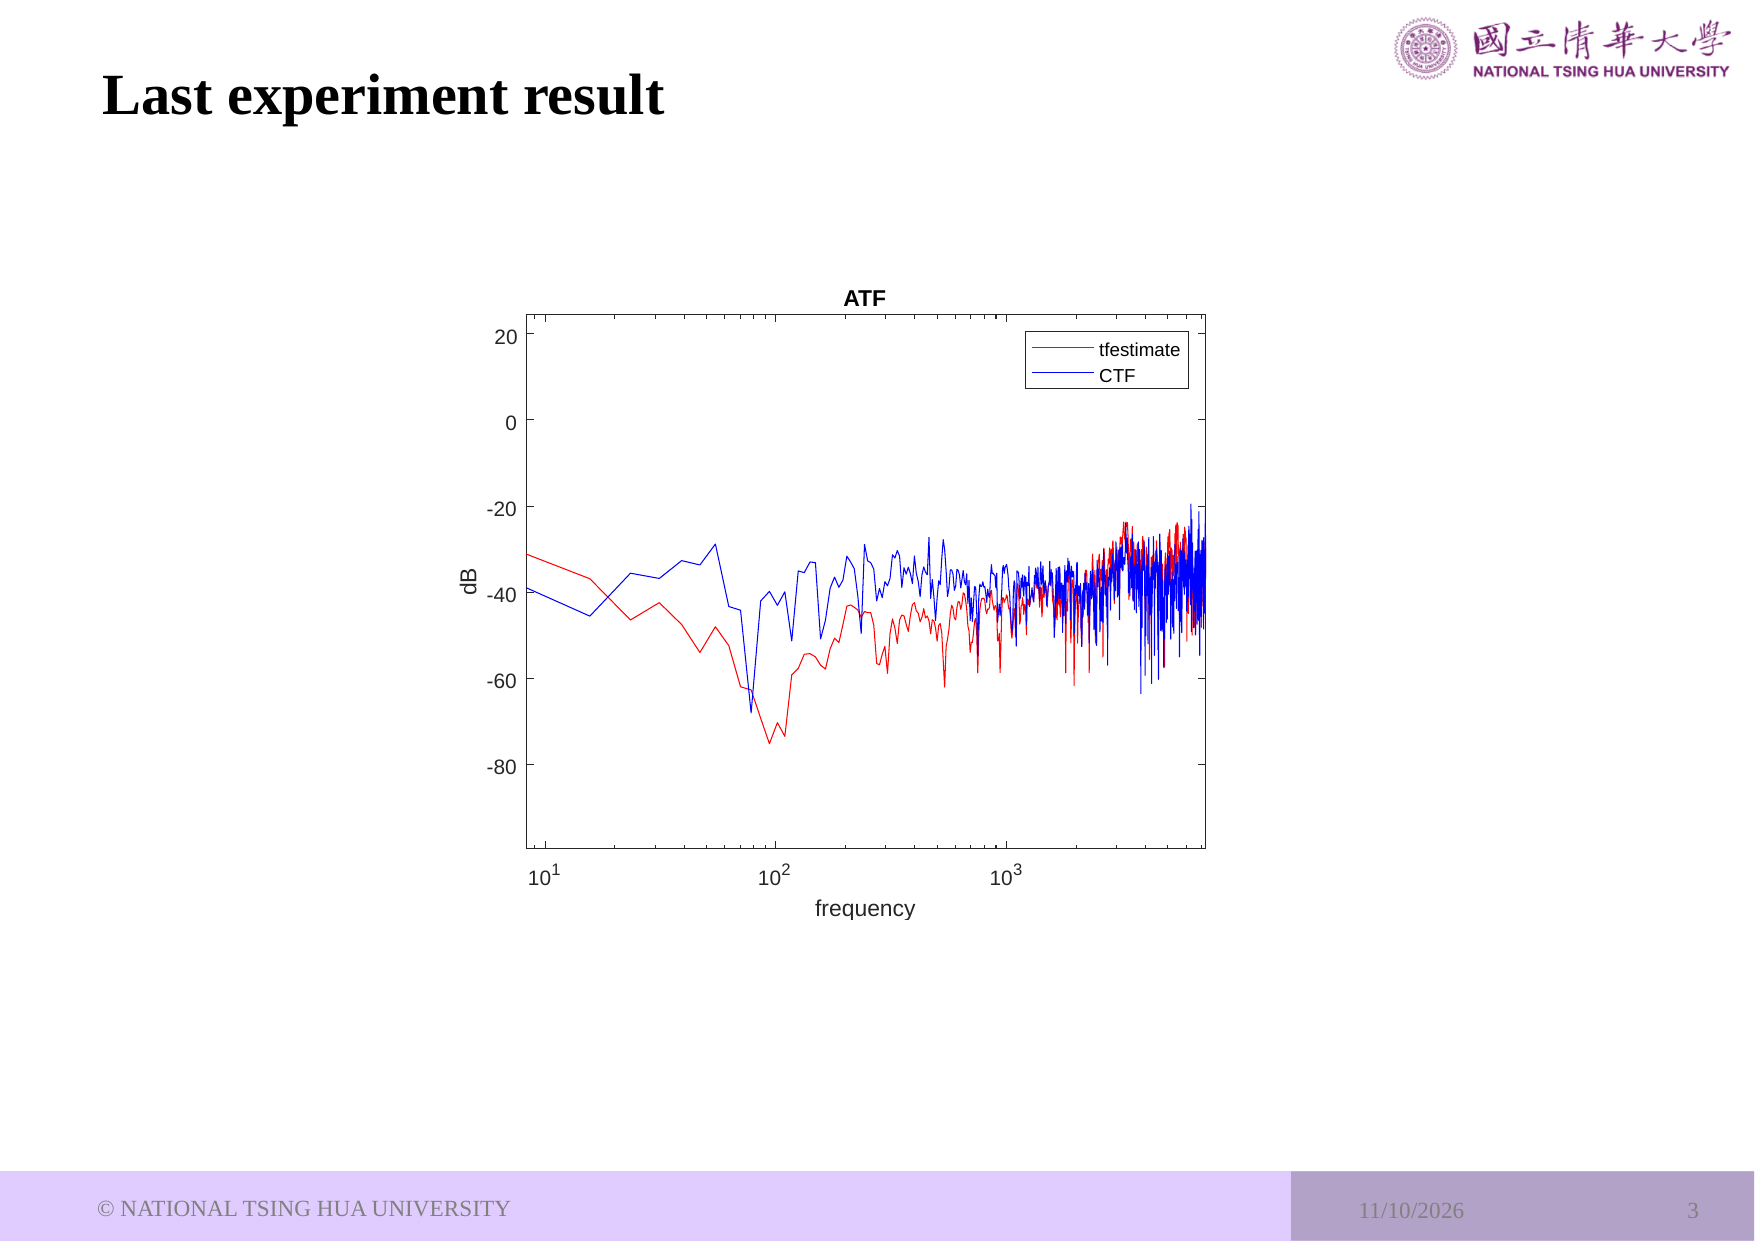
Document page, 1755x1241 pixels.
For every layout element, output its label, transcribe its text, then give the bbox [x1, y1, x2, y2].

picture [0, 1171, 1291, 1241]
picture [1388, 2, 1755, 95]
slide_number 3 [1577, 1180, 1714, 1239]
title Last experiment result [87, 35, 1257, 140]
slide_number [1343, 1180, 1551, 1239]
picture [411, 265, 1288, 920]
footer © NATIONAL TSING HUA UNIVERSITY [82, 1177, 562, 1236]
